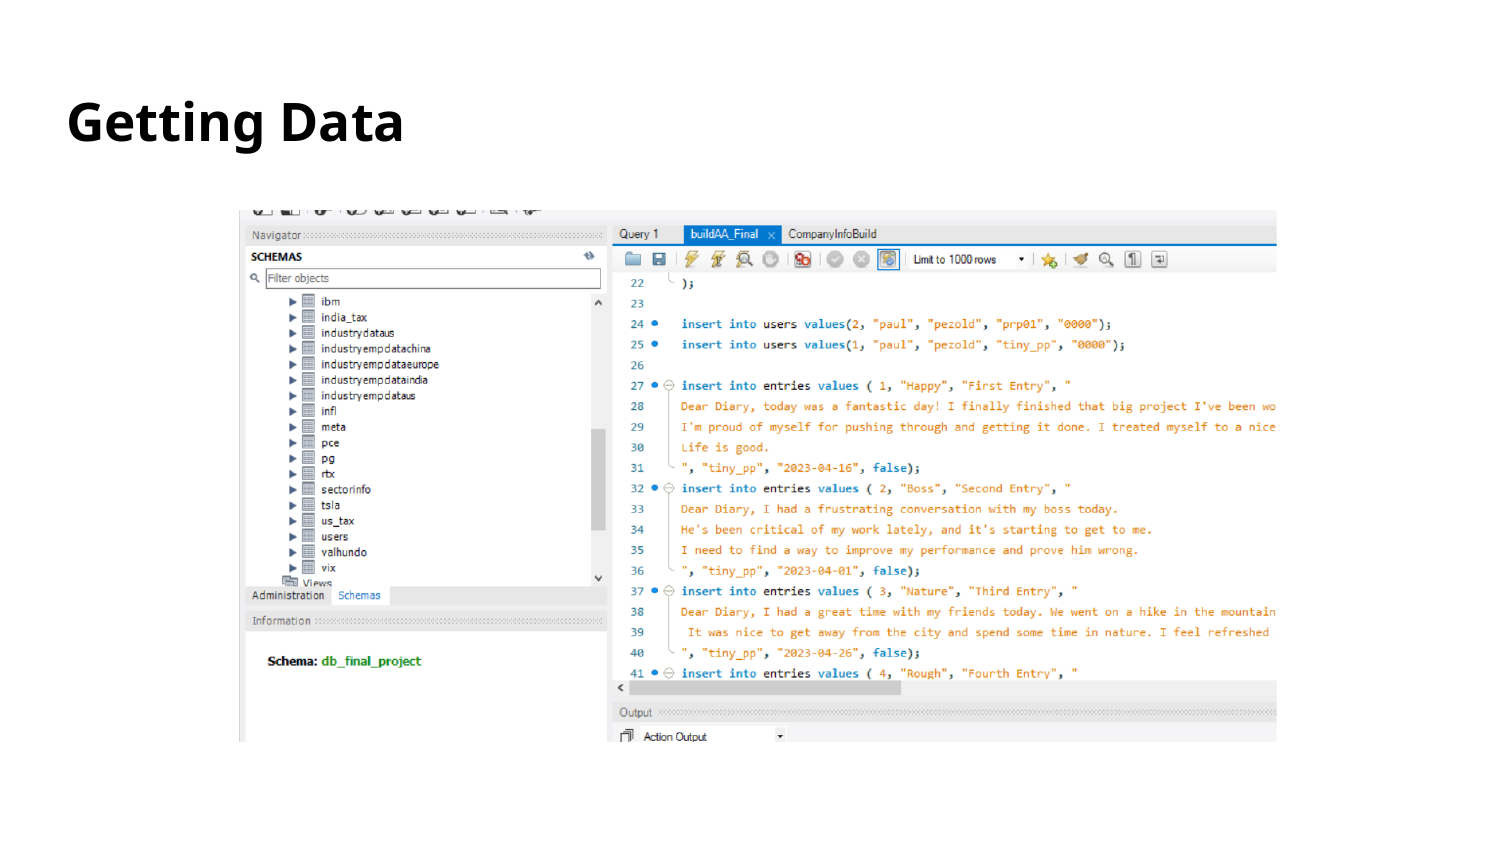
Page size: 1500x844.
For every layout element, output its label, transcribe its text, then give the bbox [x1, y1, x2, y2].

title Getting Data [51, 72, 1449, 167]
picture [222, 210, 1277, 743]
